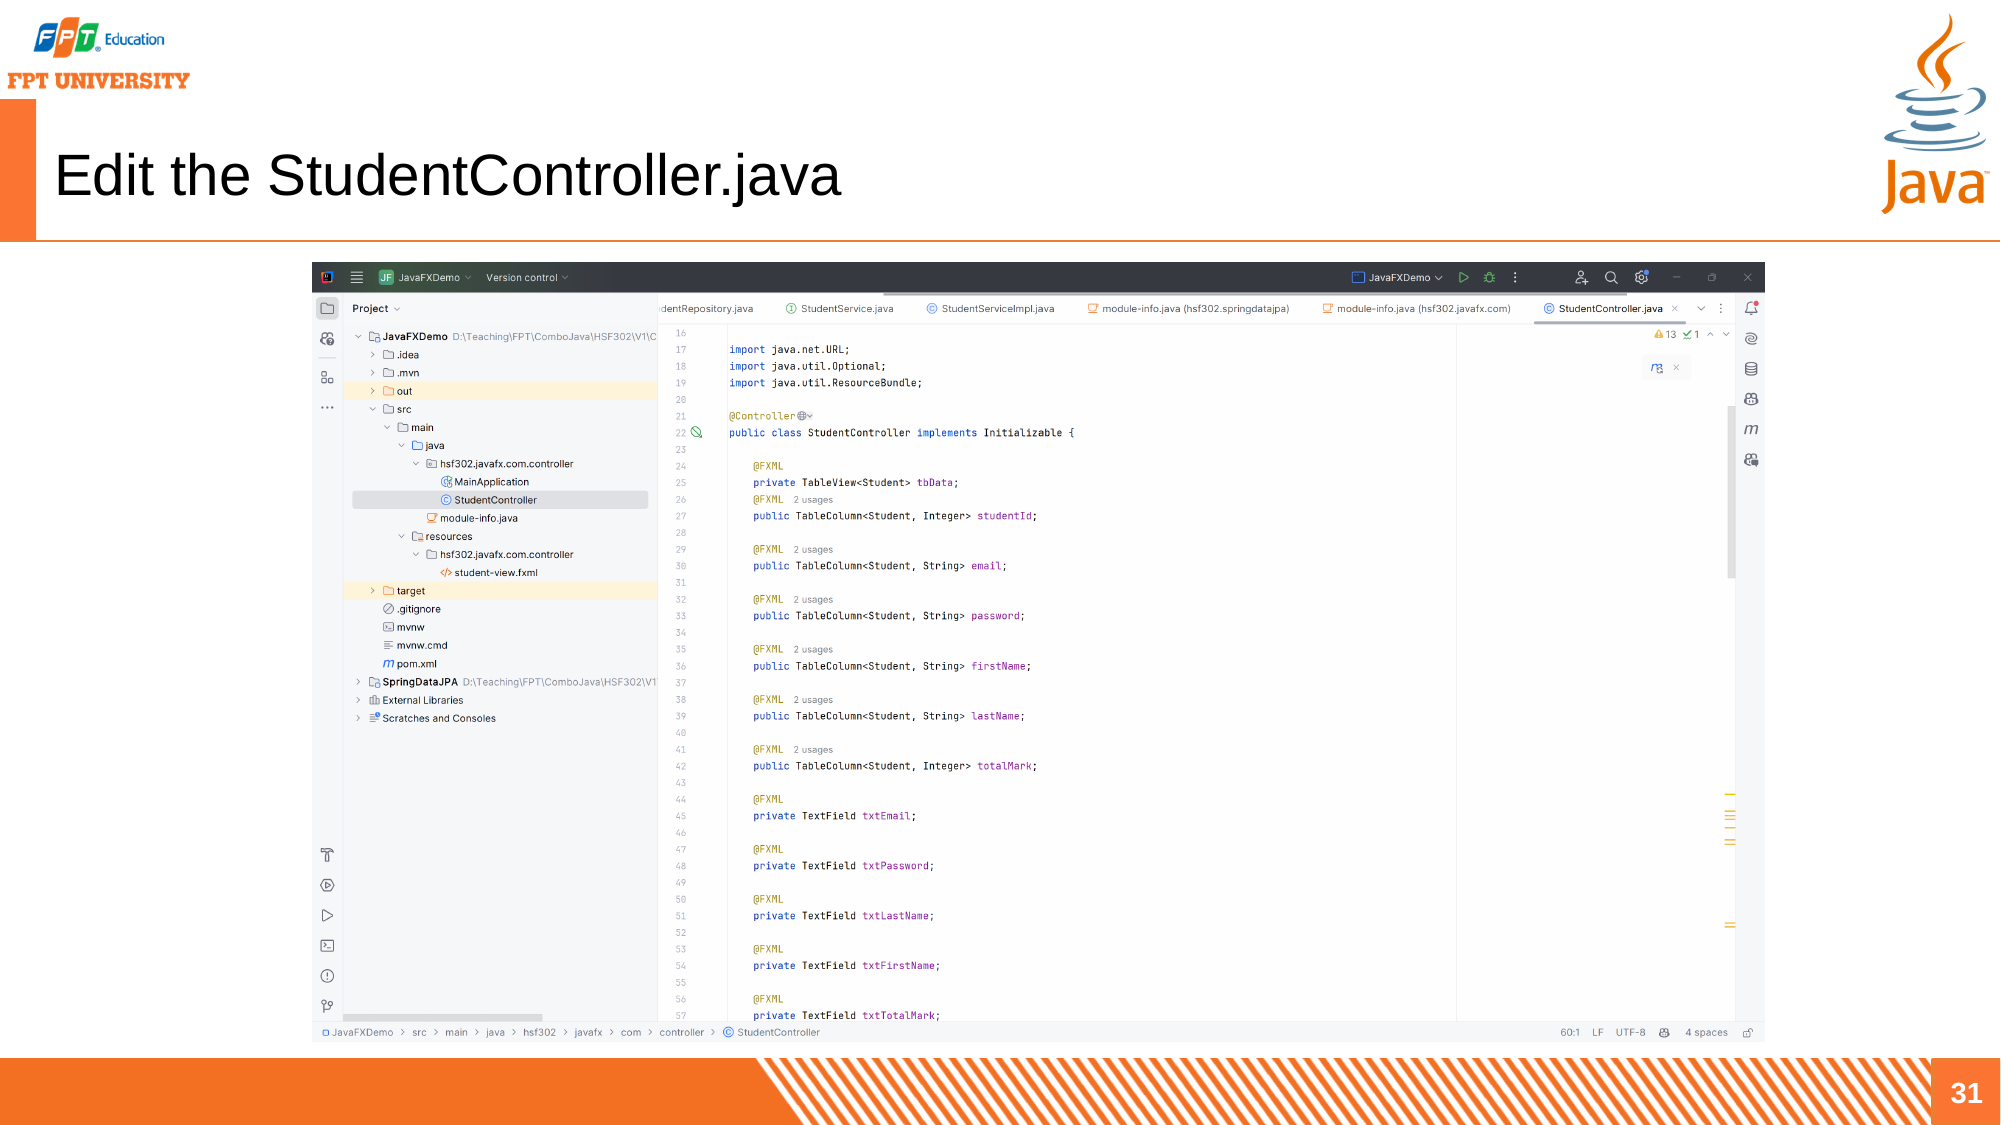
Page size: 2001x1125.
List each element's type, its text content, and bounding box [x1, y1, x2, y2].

slide_number 31 [1933, 1059, 2000, 1124]
picture [1868, 4, 2000, 226]
title Edit the StudentController.java [39, 123, 1872, 230]
picture [0, 1058, 1934, 1125]
picture [312, 262, 1765, 1043]
picture [0, 2, 197, 99]
